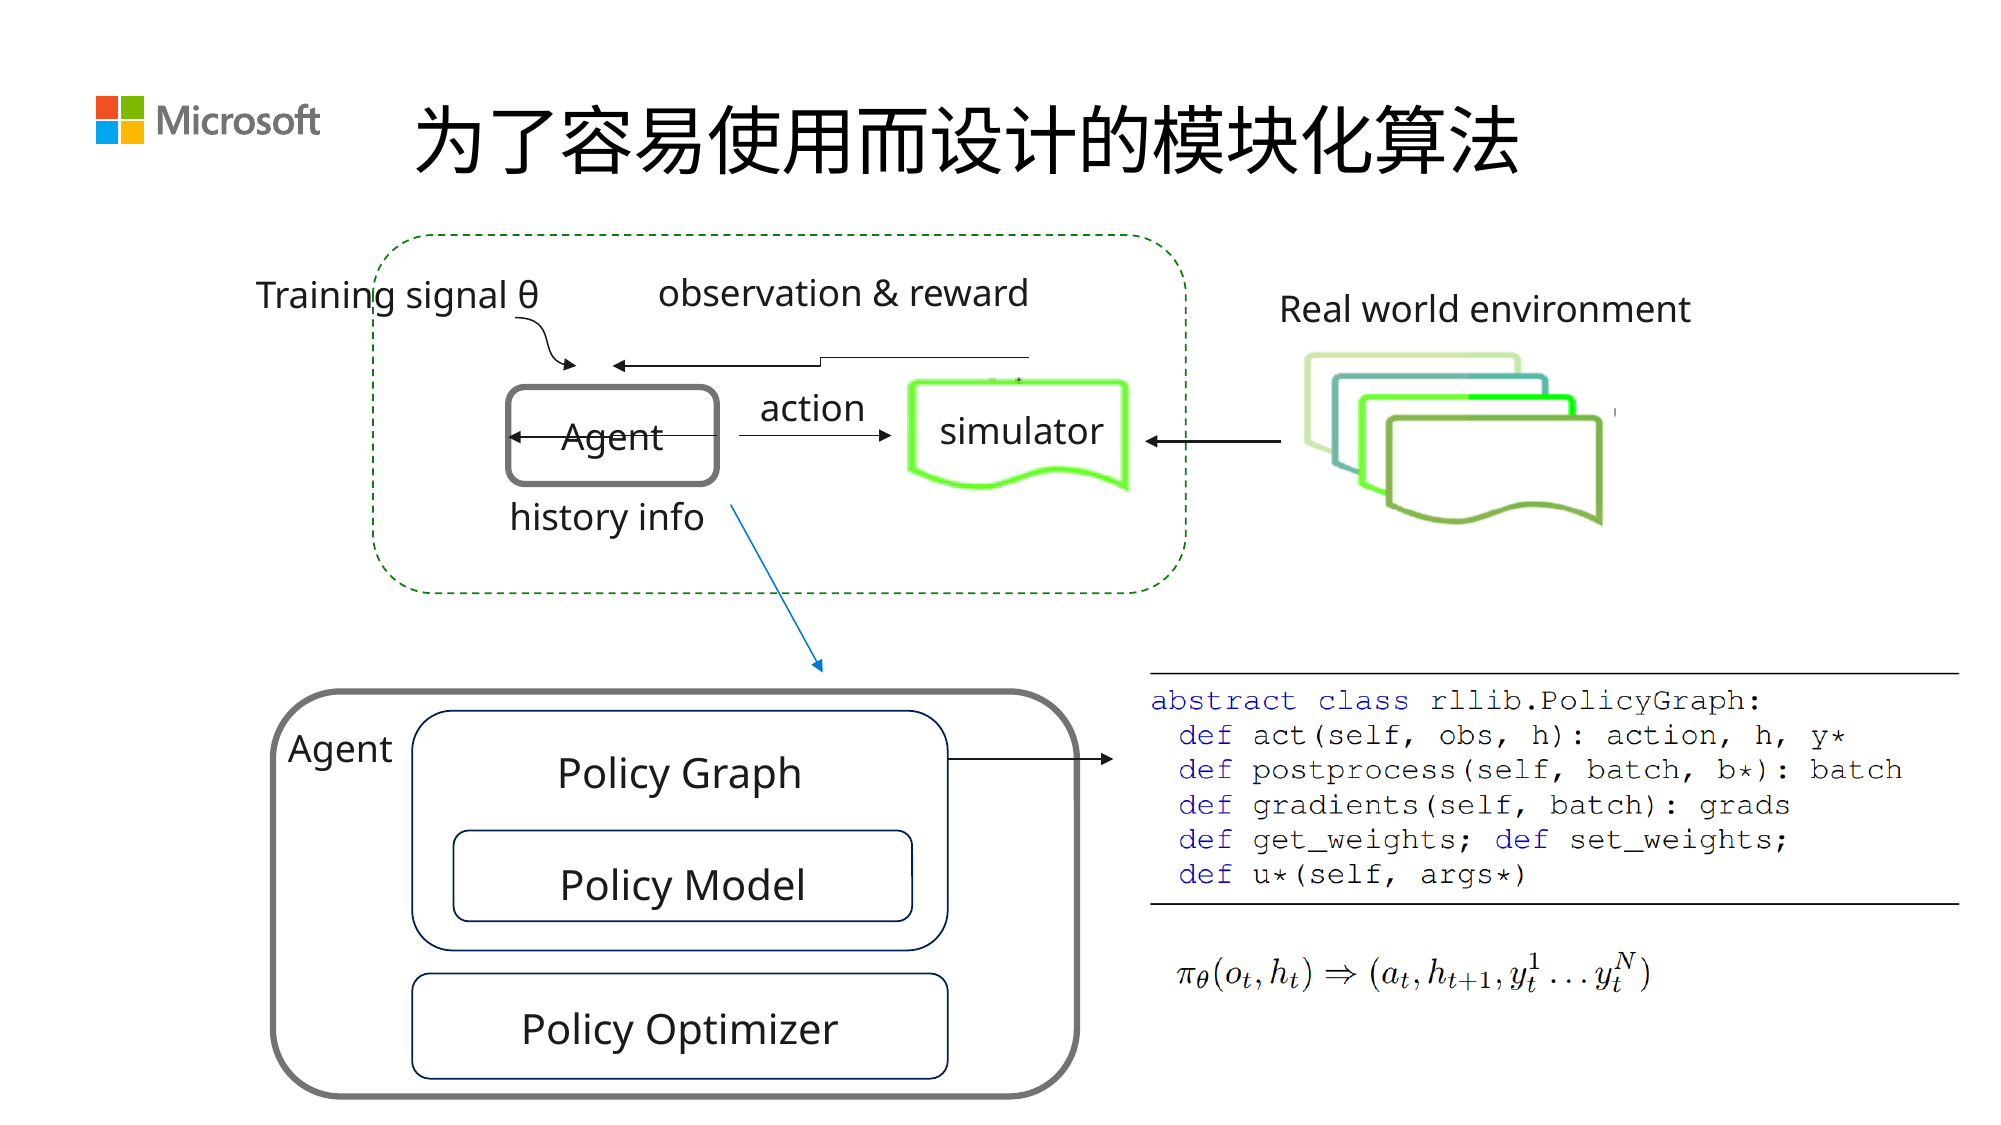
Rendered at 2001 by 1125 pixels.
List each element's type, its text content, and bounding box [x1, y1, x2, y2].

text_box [272, 691, 1114, 1097]
title 为了容易使用而设计的模块化算法 [412, 1, 1913, 184]
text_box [262, 234, 1696, 594]
picture [1144, 660, 1969, 913]
picture [1154, 950, 1667, 998]
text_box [730, 504, 823, 673]
